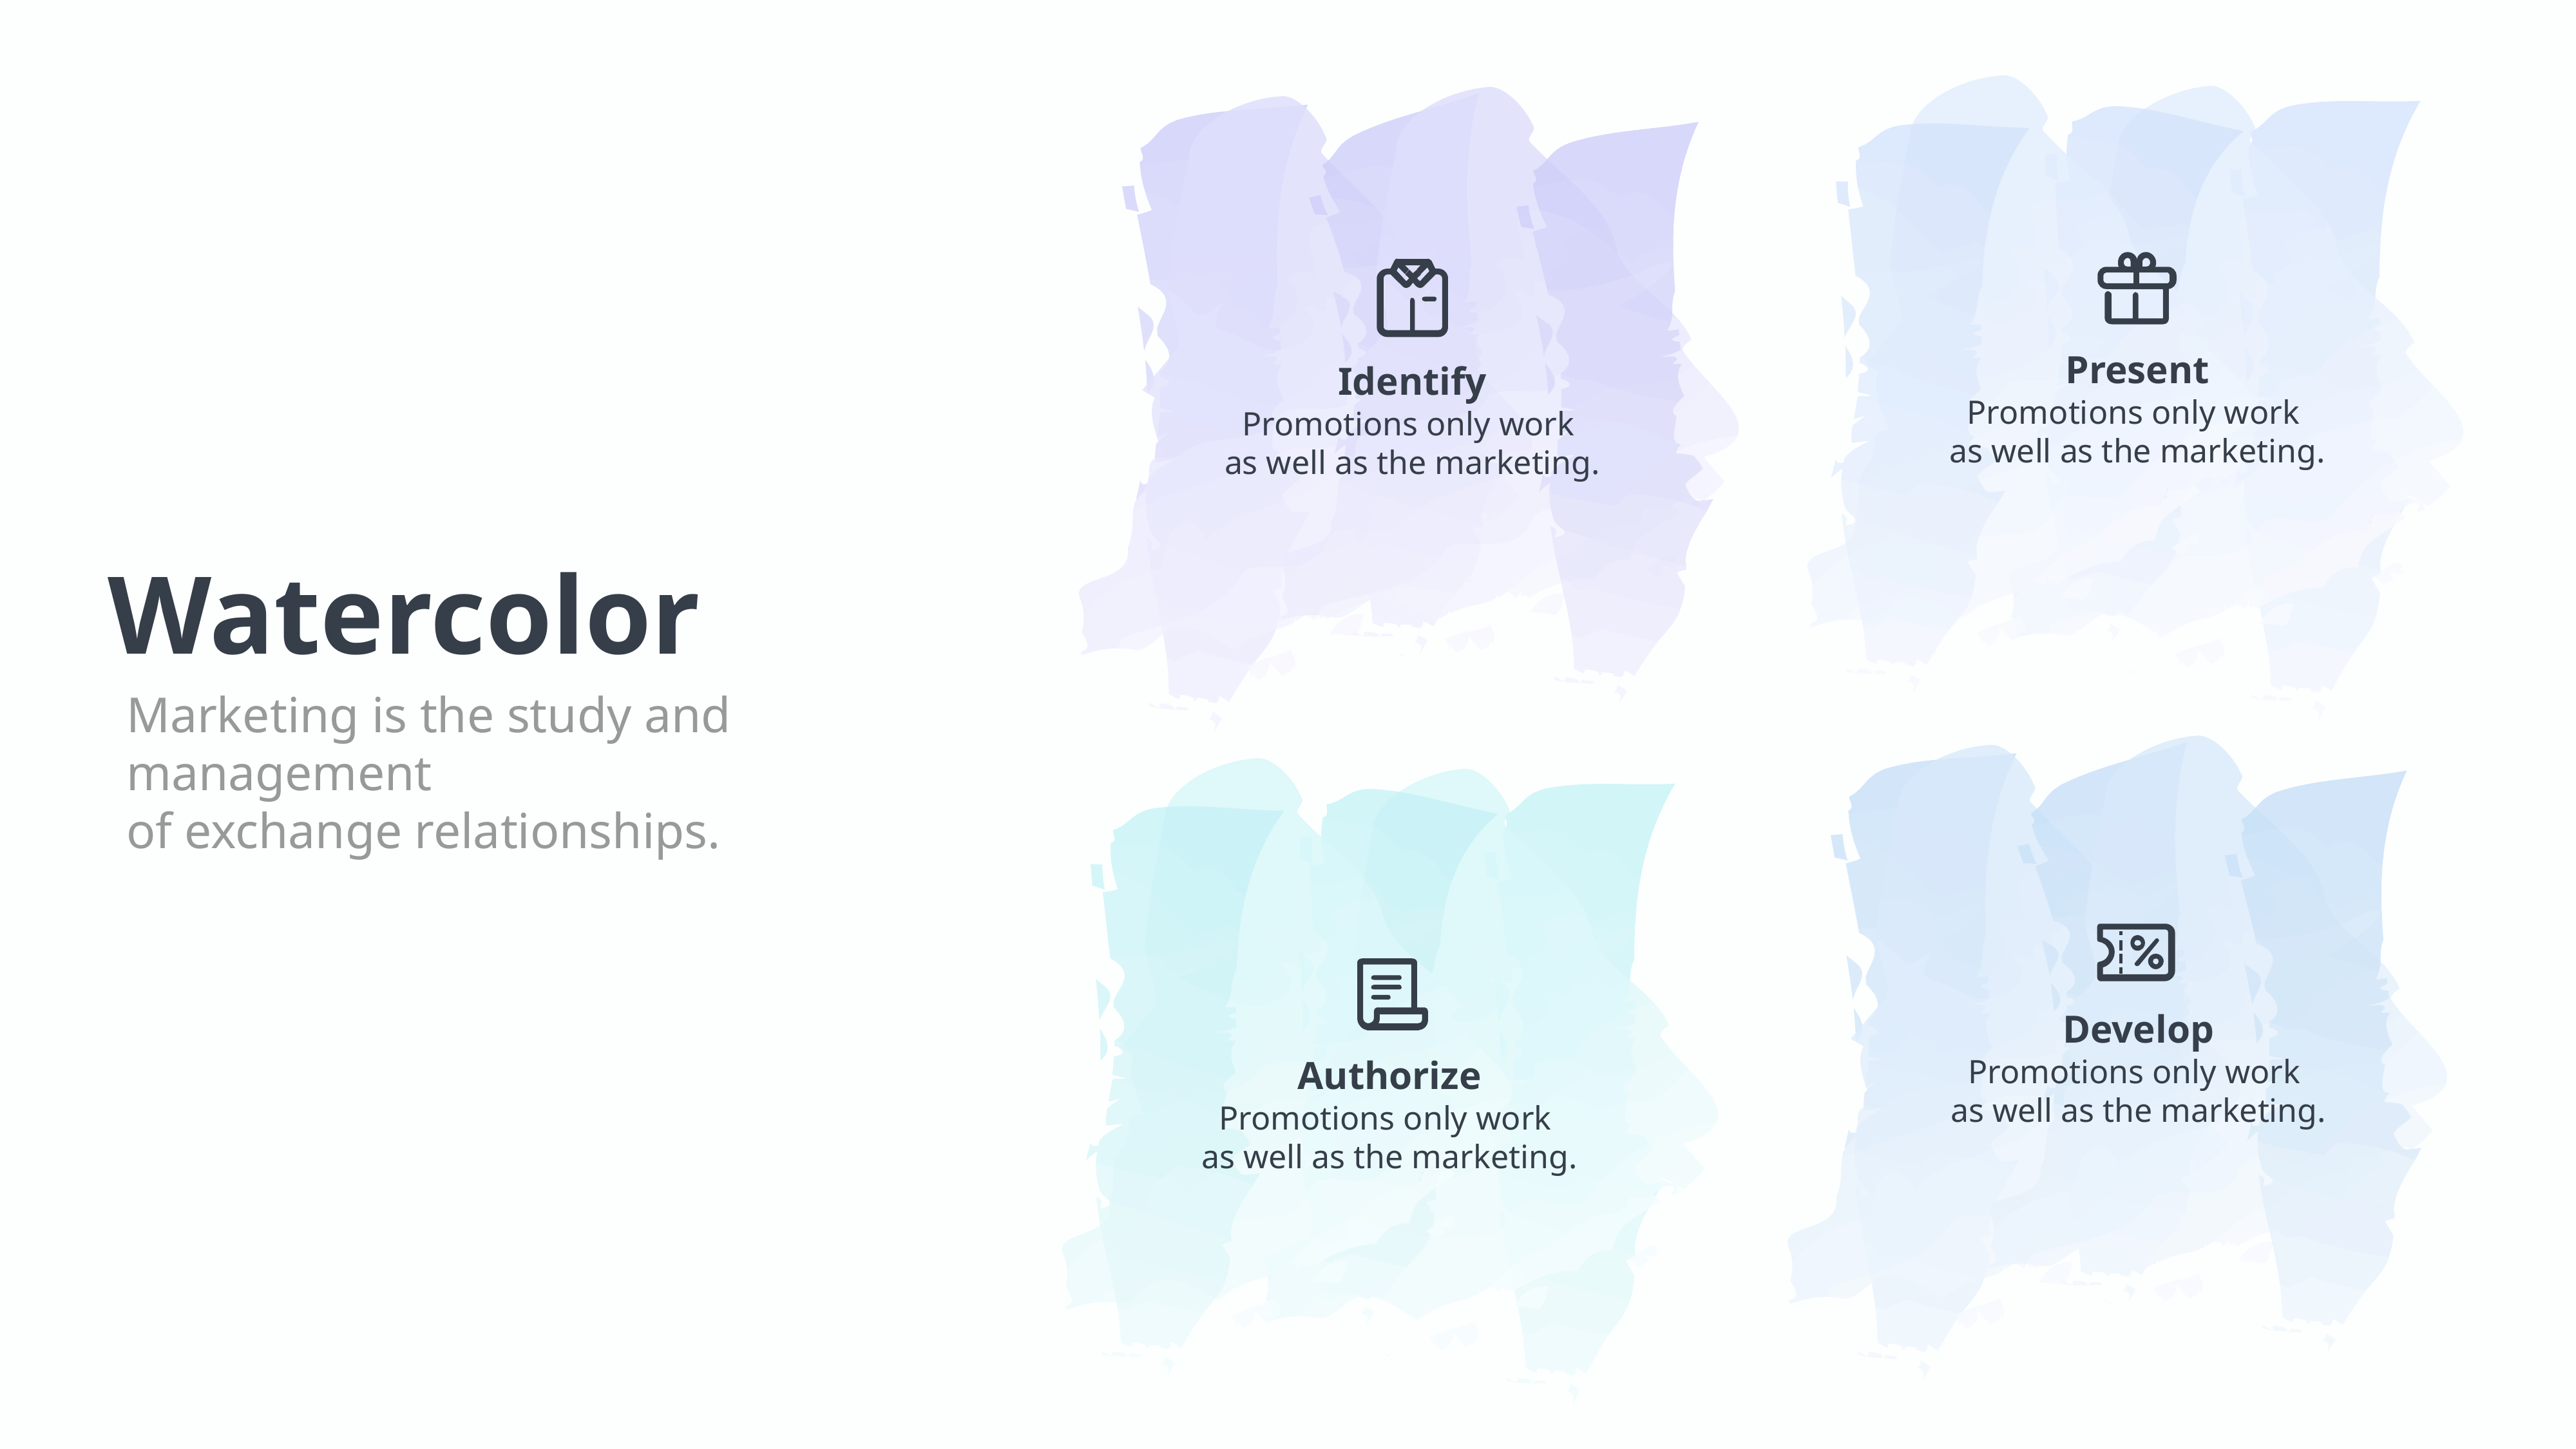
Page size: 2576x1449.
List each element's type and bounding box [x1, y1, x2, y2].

text_box [1377, 258, 1449, 337]
text_box [116, 542, 1058, 806]
picture [1042, 44, 1754, 1449]
text_box [1925, 1000, 2352, 1135]
text_box [2097, 252, 2177, 325]
text_box [1357, 958, 1429, 1030]
text_box [1176, 1046, 1603, 1181]
picture [1768, 21, 2480, 1426]
text_box [1924, 341, 2351, 475]
text_box [2097, 923, 2175, 981]
text_box [1199, 352, 1626, 487]
